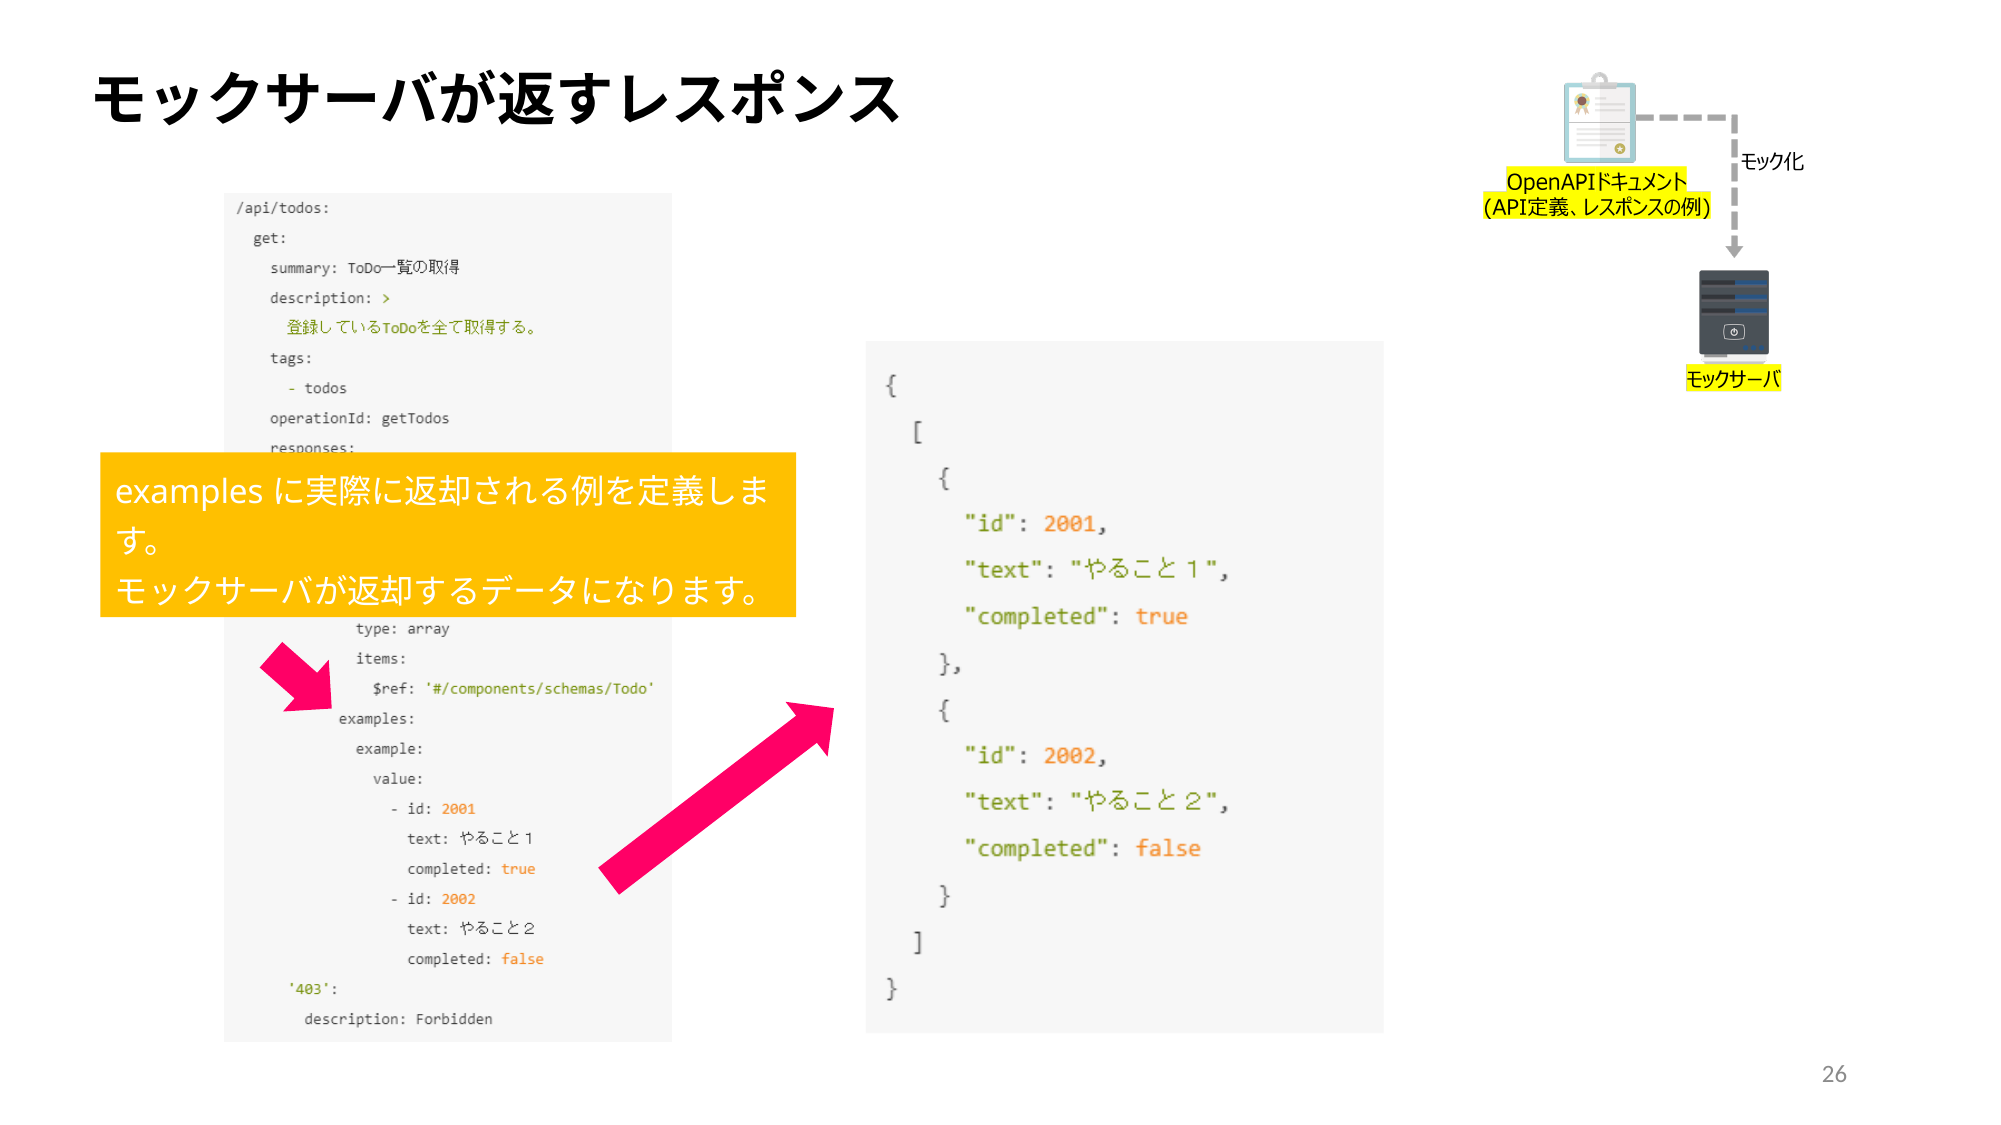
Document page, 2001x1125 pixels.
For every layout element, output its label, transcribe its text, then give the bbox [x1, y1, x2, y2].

text_box [672, 701, 834, 855]
slide_number 26 [1412, 1042, 1863, 1103]
picture [224, 193, 672, 1042]
text_box examplesに実際に返却される例を定義します。 モックサーバが返却するデータになります。 [672, 452, 797, 618]
picture [865, 341, 1384, 1042]
picture [1470, 72, 1817, 404]
text_box examplesに実際に返却される例を定義します。 モックサーバが返却するデータになります。 [100, 452, 224, 618]
text_box モックサーバが返すレスポンス [74, 54, 1454, 140]
